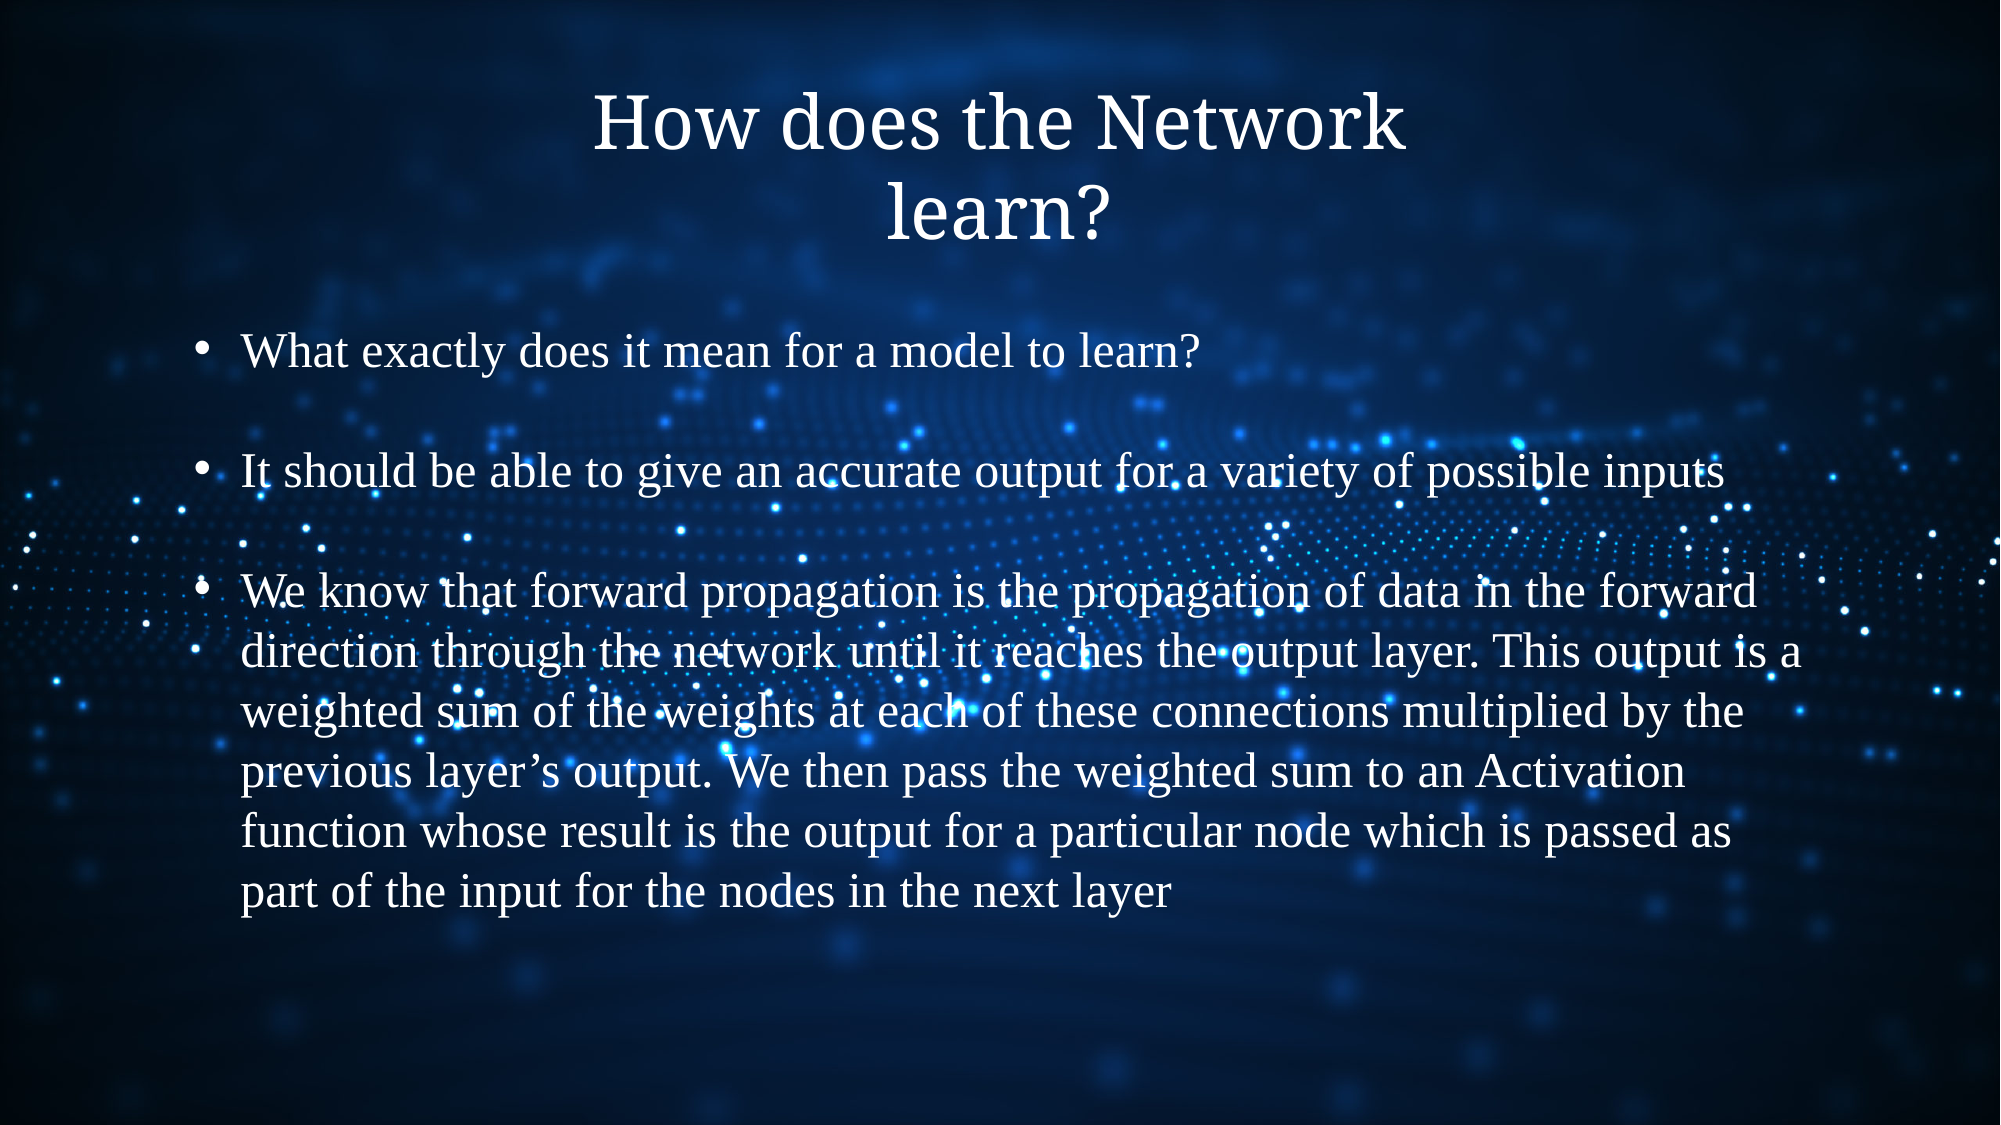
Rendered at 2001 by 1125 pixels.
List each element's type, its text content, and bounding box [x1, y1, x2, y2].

picture [0, 0, 2000, 1125]
text_box How does the Network learn? [544, 67, 1456, 263]
text_box What exactly does it mean for a model to learn? It should be able to give an accurate output for a variety of possible inputs We know that forward propagation is the propagation of data in the forward direction through the network until it reaches the output layer. This output is a weighted sum of the weights at each of these connections multiplied by the previous layer’s output. We then pass the weighted sum to an Activation function whose result is the output for a particular node which is passed as part of the input for the nodes in the next layer [178, 310, 1822, 925]
